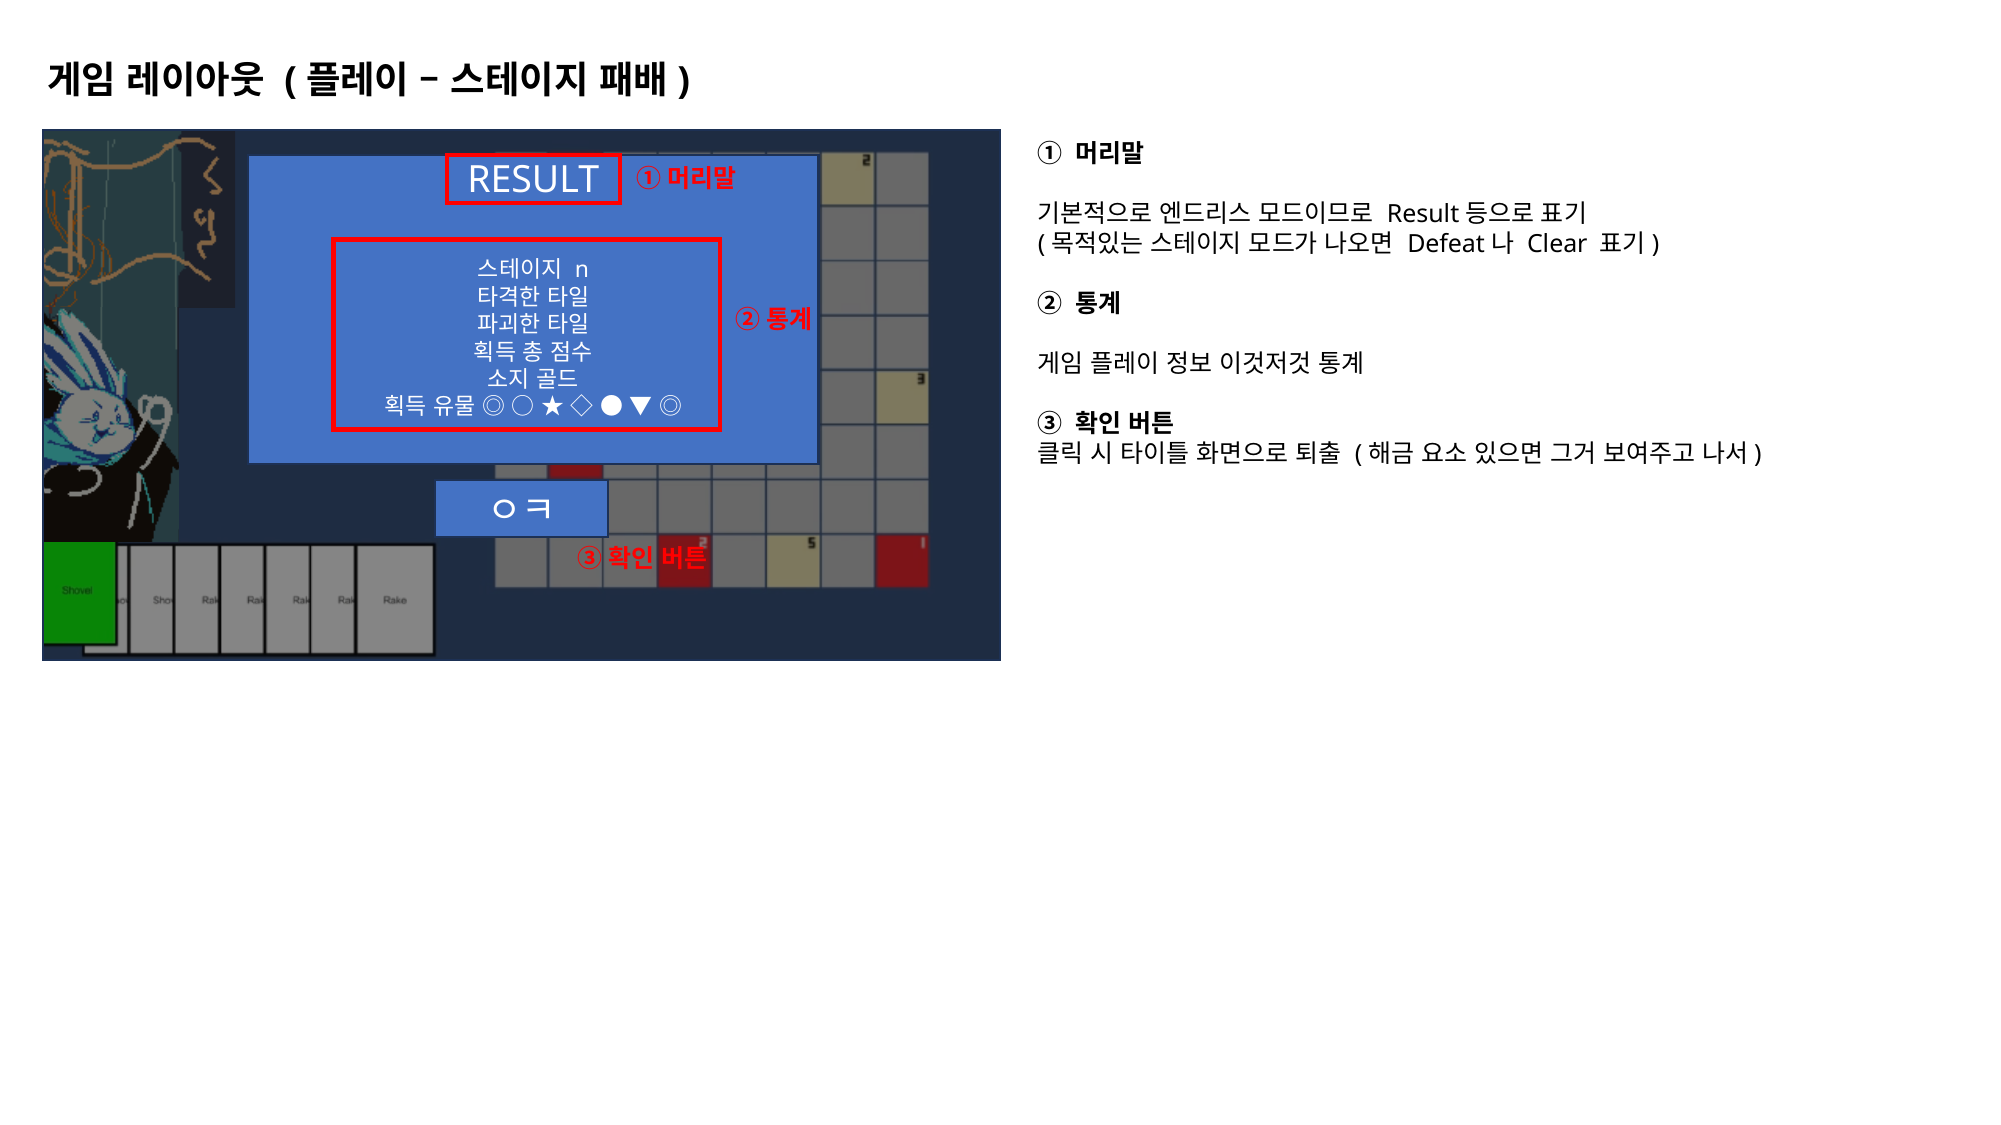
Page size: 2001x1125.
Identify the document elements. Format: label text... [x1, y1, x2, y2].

text_box ① 머리말 기본적으로 엔드리스 모드이므로 Result등으로 표기 (목적있는 스테이지 모드가 나오면 Defeat나 Clear 표기) ② 통계 게임 플레이 정보 이것저것 통계 ③ 확인 버튼 클릭 시 타이틀 화면으로 퇴출 (해금 요소 있으면 그거 보여주고 나서) [1023, 130, 1980, 475]
text_box 게임 레이아웃 (플레이 – 스테이지 패배) [32, 48, 1688, 108]
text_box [43, 130, 1000, 660]
